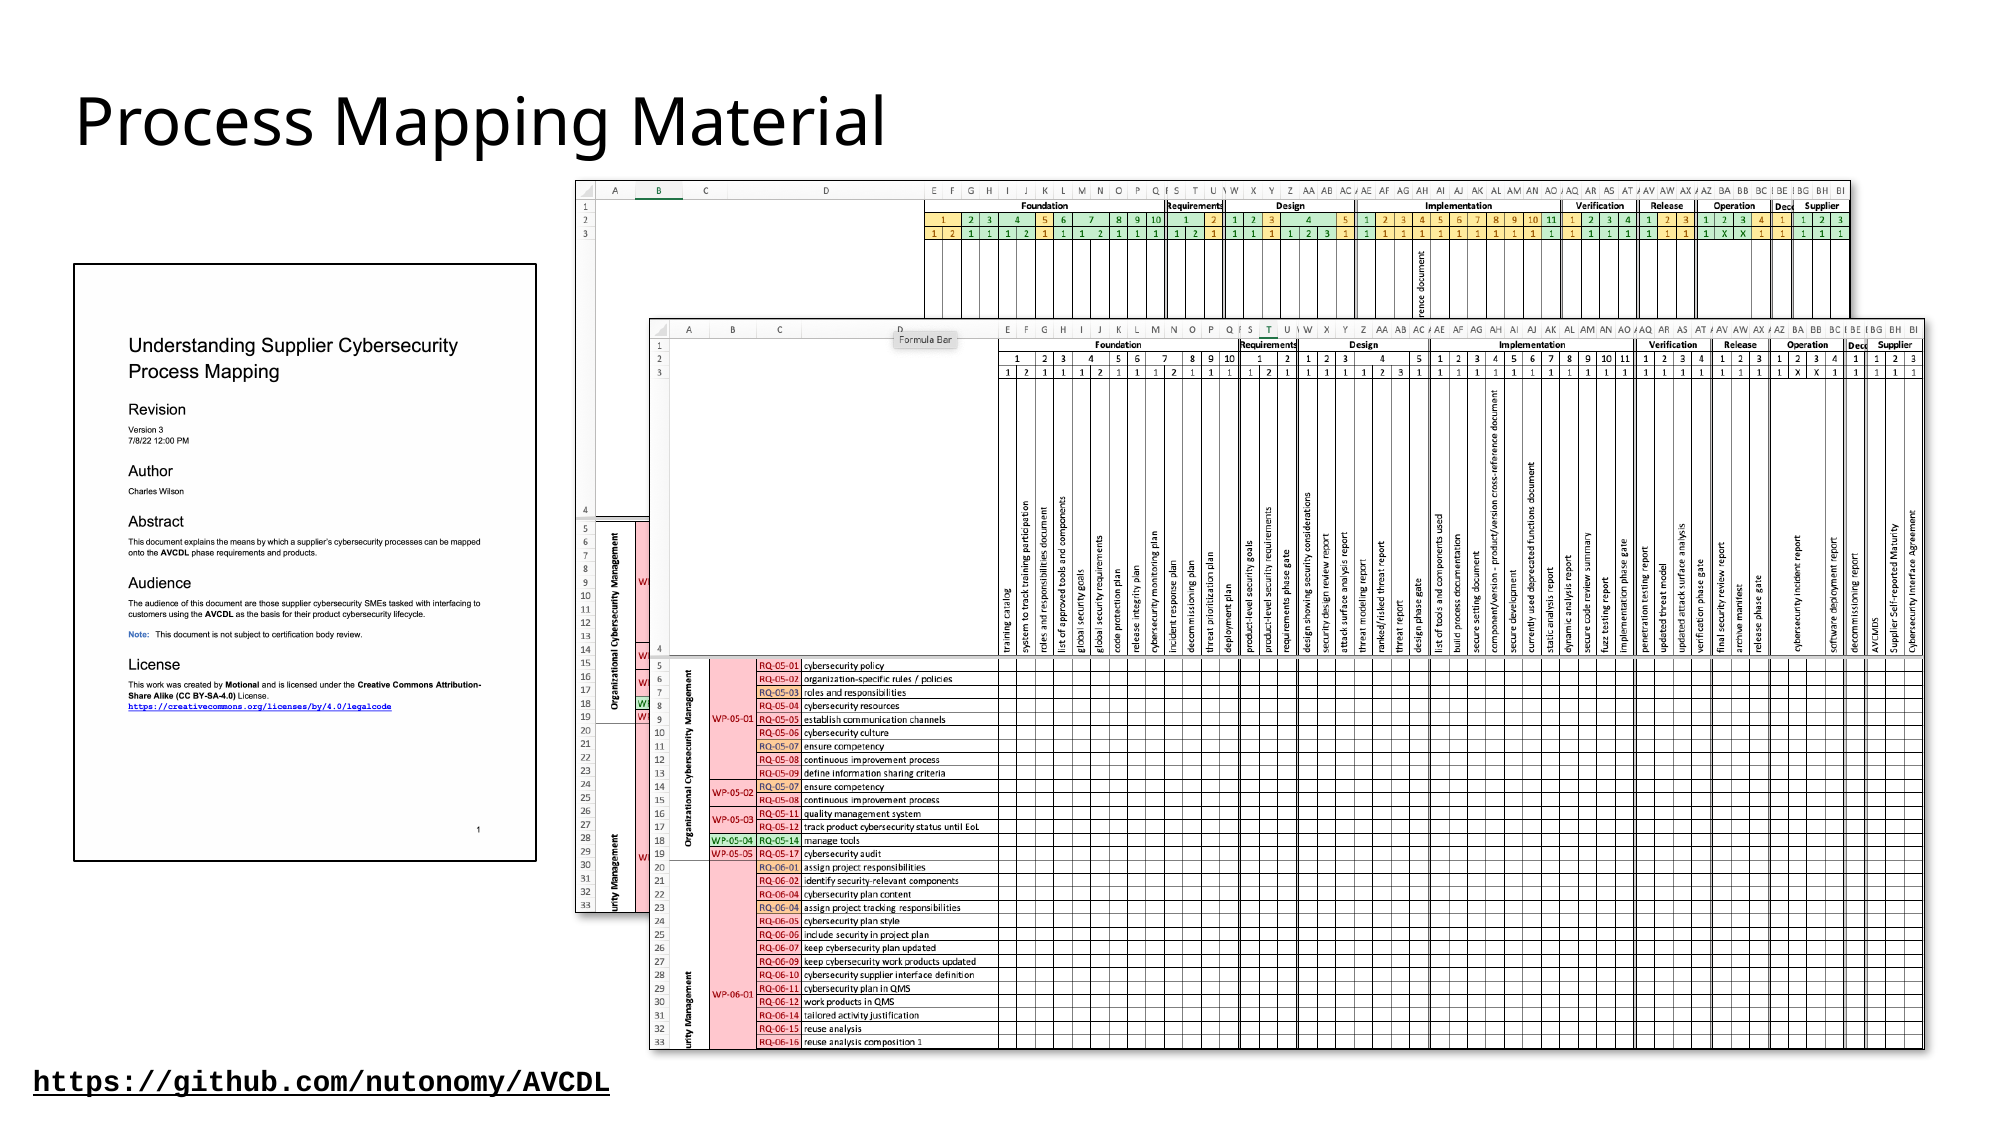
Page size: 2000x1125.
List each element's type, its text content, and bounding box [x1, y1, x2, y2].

picture [575, 180, 1925, 1050]
picture [74, 264, 535, 861]
title Process Mapping Material [74, 75, 1925, 162]
text_box https://github.com/nutonomy/AVCDL [18, 1055, 643, 1105]
